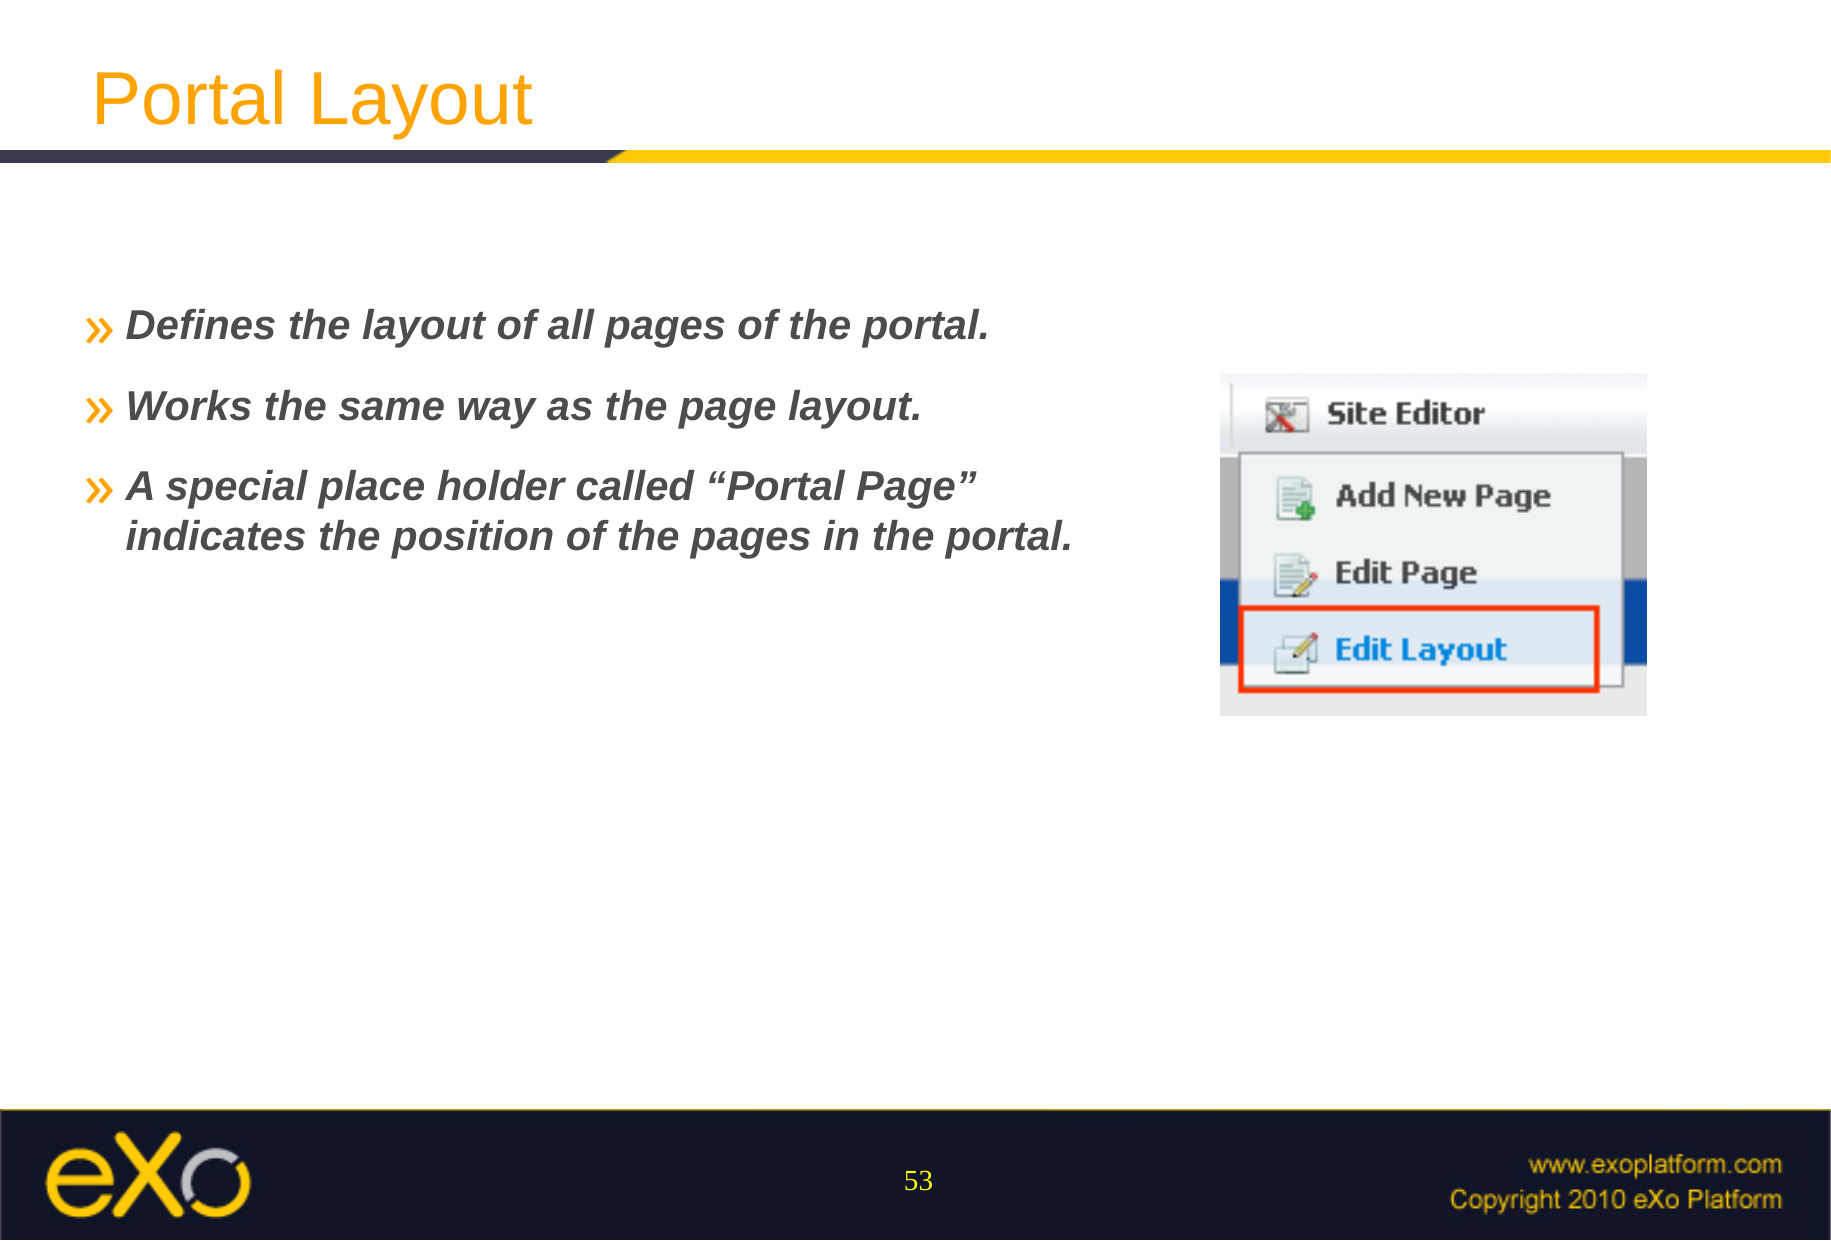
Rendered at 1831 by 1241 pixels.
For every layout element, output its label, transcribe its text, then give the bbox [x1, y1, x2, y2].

picture [0, 150, 1831, 163]
text_box Defines the layout of all pages of the portal. Works the same way as the page layout. A special place holder called “Portal Page” indicates the position of the pages in the portal. [83, 198, 1731, 1036]
text_box Portal Layout [91, 49, 1739, 151]
picture [0, 1109, 1831, 1240]
picture [1219, 373, 1647, 716]
